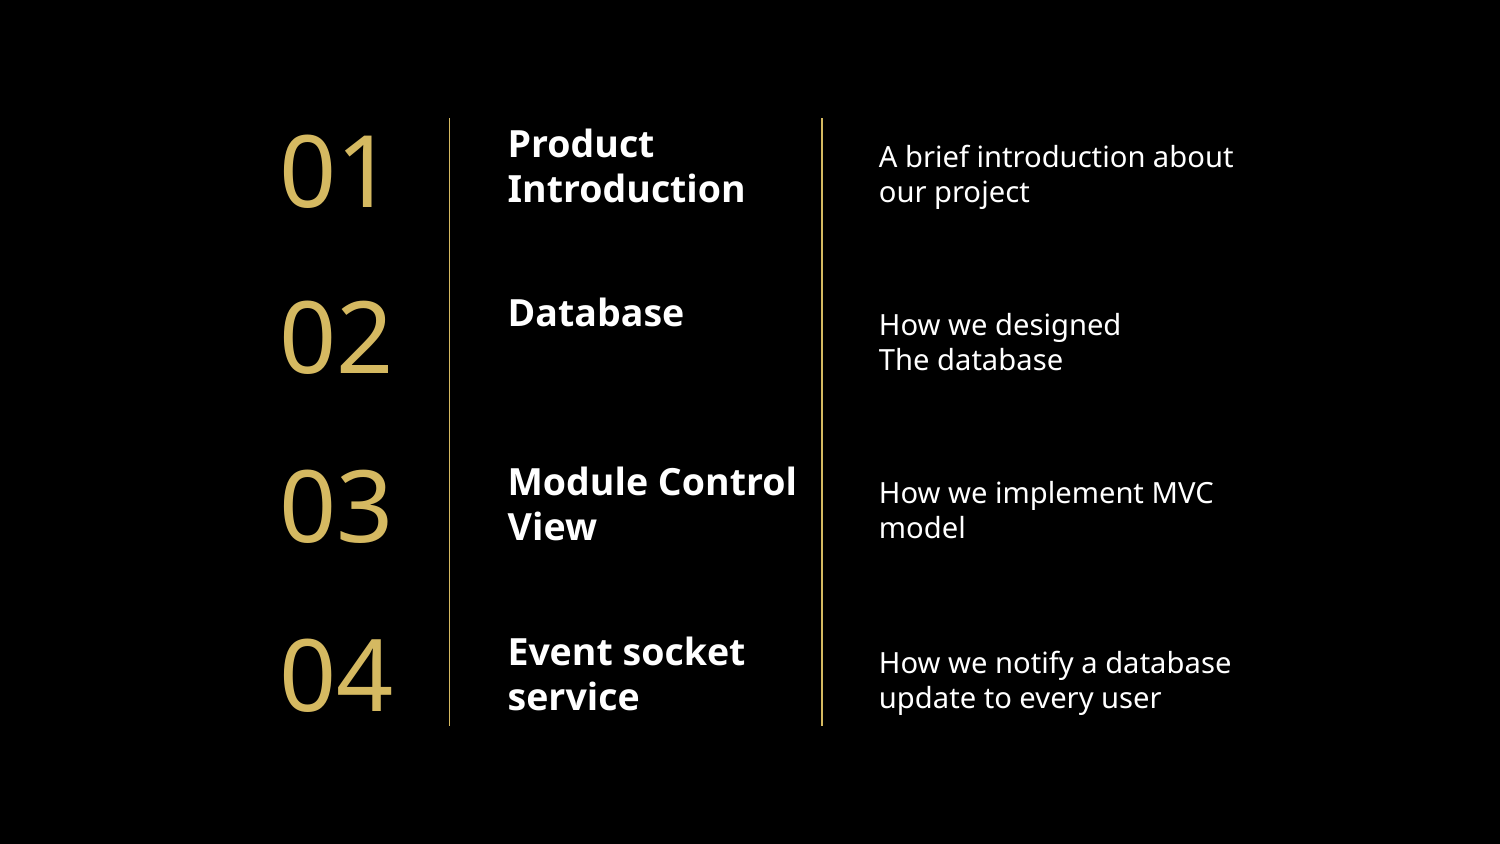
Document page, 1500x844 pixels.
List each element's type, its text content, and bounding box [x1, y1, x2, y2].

subtitle How we designed The database [864, 249, 1267, 392]
title Product Introduction [492, 117, 896, 226]
title 04 [158, 617, 409, 726]
subtitle A brief introduction about our project [864, 82, 1267, 224]
subtitle How we notify a database update to every user [864, 587, 1267, 730]
title 01 [158, 113, 409, 221]
title 02 [158, 279, 409, 387]
subtitle How we implement MVC model [864, 417, 1267, 559]
title Database [492, 286, 896, 395]
title Module Control View [492, 455, 896, 564]
title 03 [158, 448, 409, 557]
title Event socket service [492, 624, 896, 733]
